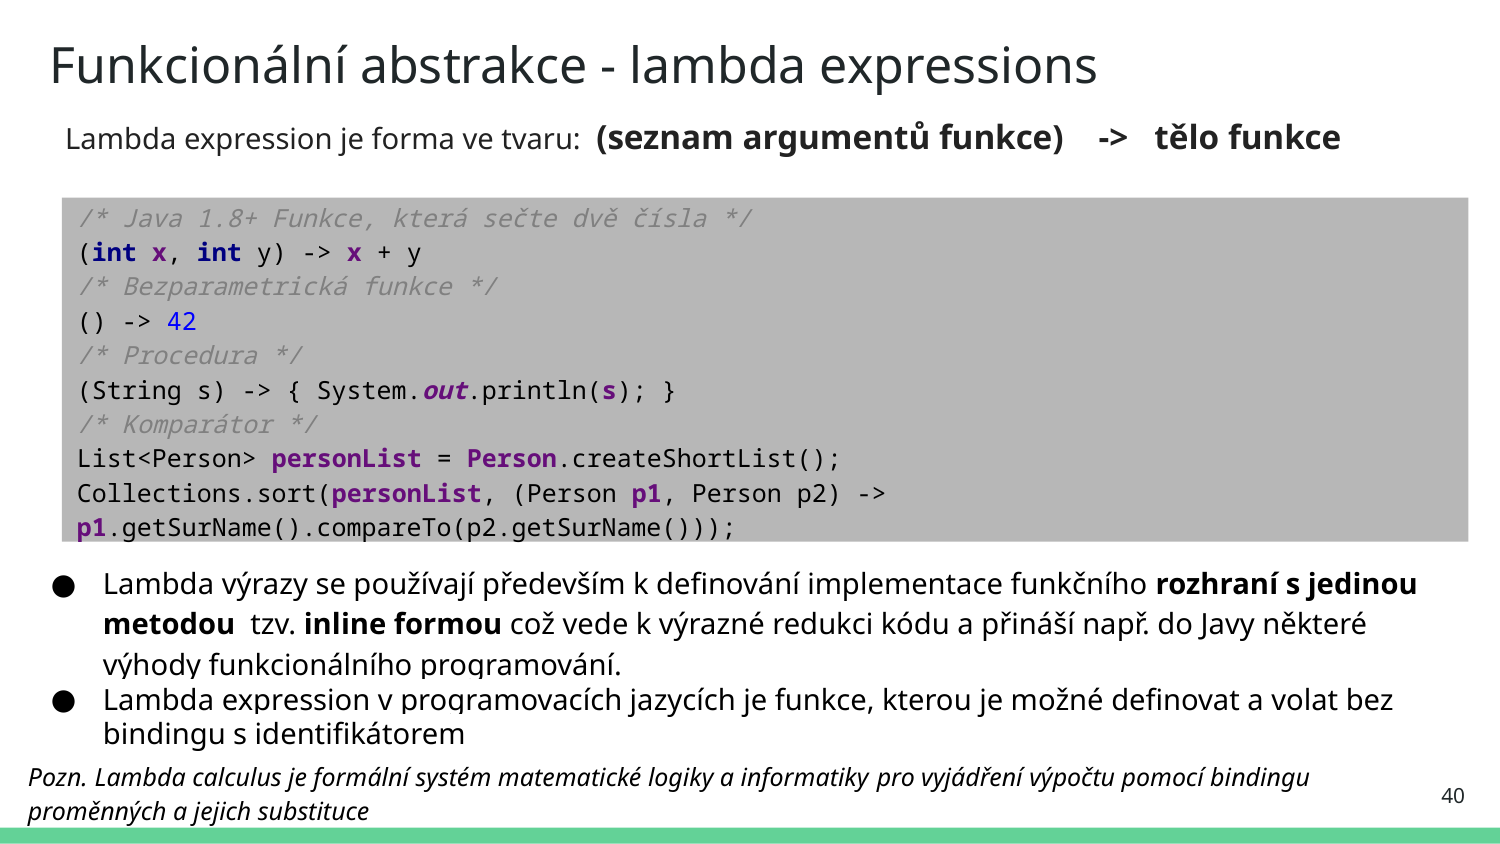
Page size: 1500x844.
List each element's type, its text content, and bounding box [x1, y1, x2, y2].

slide_number 40 [1389, 764, 1480, 830]
text_box /* Java 1.8+ Funkce, která sečte dvě čísla */ (int x, int y) -> x + y /* Bezparametrická funkce */ () -> 42 /* Procedura */ (String s) -> { System.out.println(s); } /* Komparátor */ List<Person> personList = Person.createShortList(); Collections.sort(personList, (Person p1, Person p2) -> p1.getSurName().compareTo(p2.getSurName())); [61, 197, 1469, 542]
title Funkcionální abstrakce - lambda expressions [34, 18, 1433, 113]
text_box Lambda expression je forma ve tvaru: (seznam argumentů funkce) -> tělo funkce [50, 103, 1363, 198]
text_box Lambda výrazy se používají především k definování implementace funkčního rozhraní s jedinou metodou tzv. inline formou což vede k výrazné redukci kódu a přináší např. do Javy některé výhody funkcionálního programování. Lambda expression v programovacích jazycích je funkce, kterou je možné definovat a volat bez bindingu s identifikátorem Pozn. Lambda calculus je formální systém matematické logiky a informatiky pro vyjádření výpočtu pomocí bindingu proměnných a jejich substituce [12, 545, 1469, 765]
